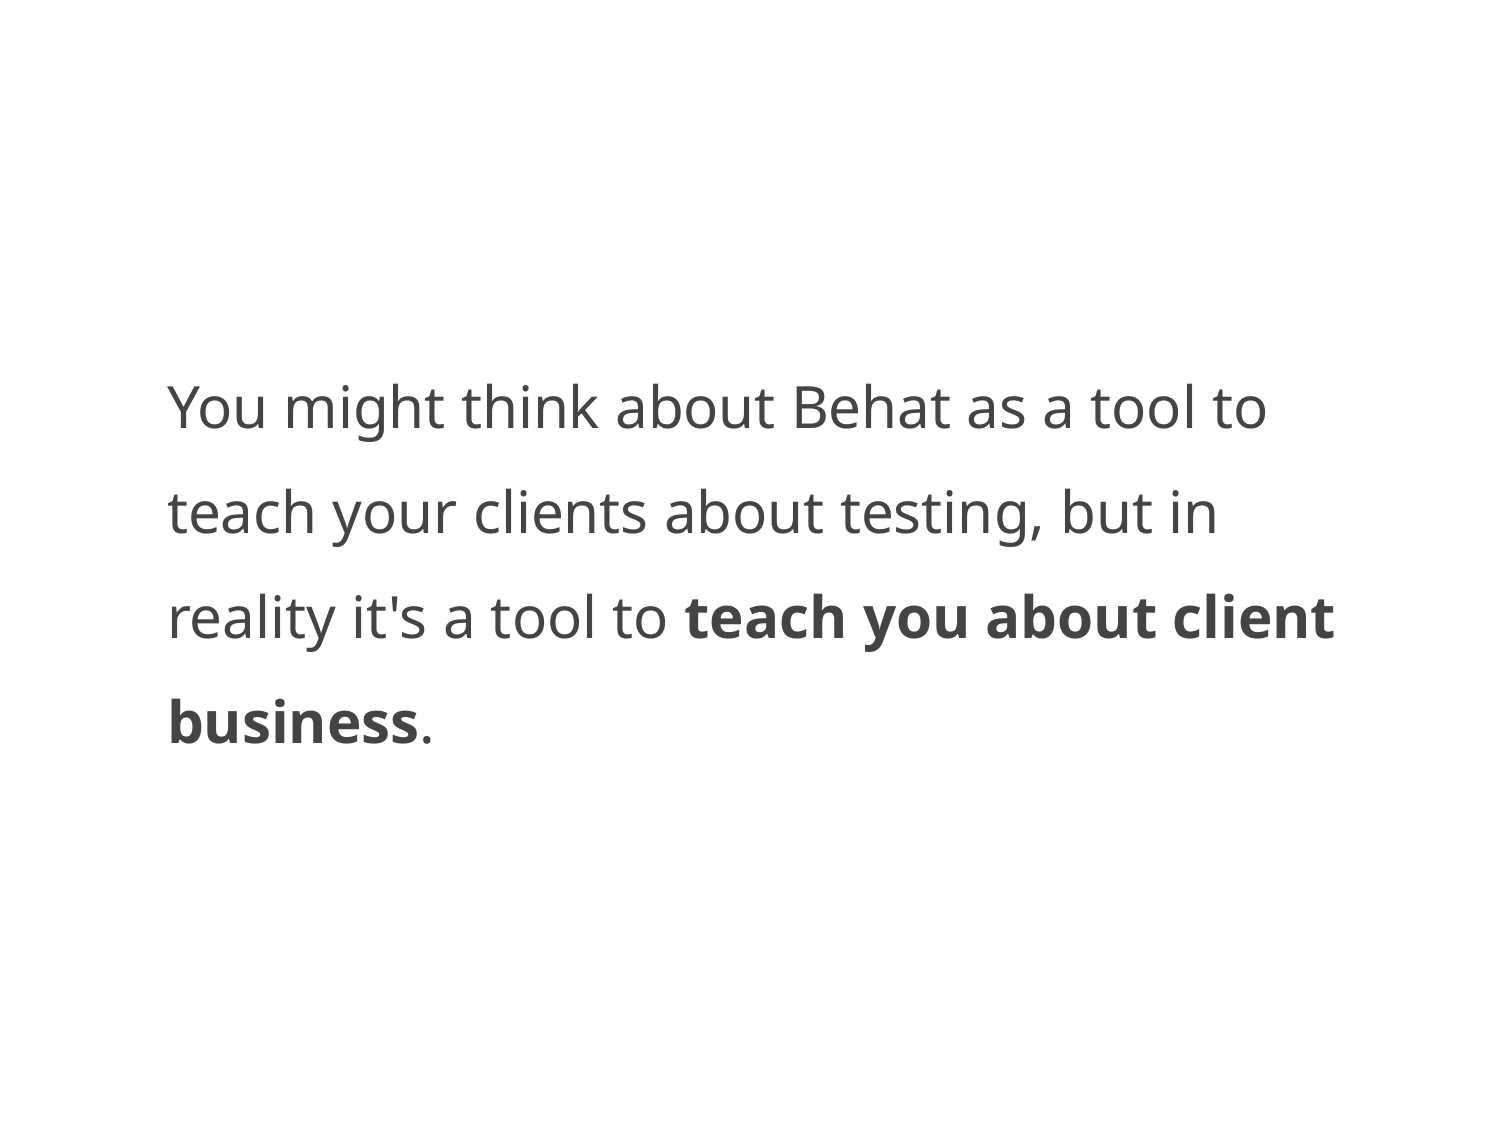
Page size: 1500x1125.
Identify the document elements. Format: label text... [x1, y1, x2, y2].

text_box You might think about Behat as a tool to teach your clients about testing, but in reality it's a tool to teach you about client business. [152, 327, 1356, 762]
